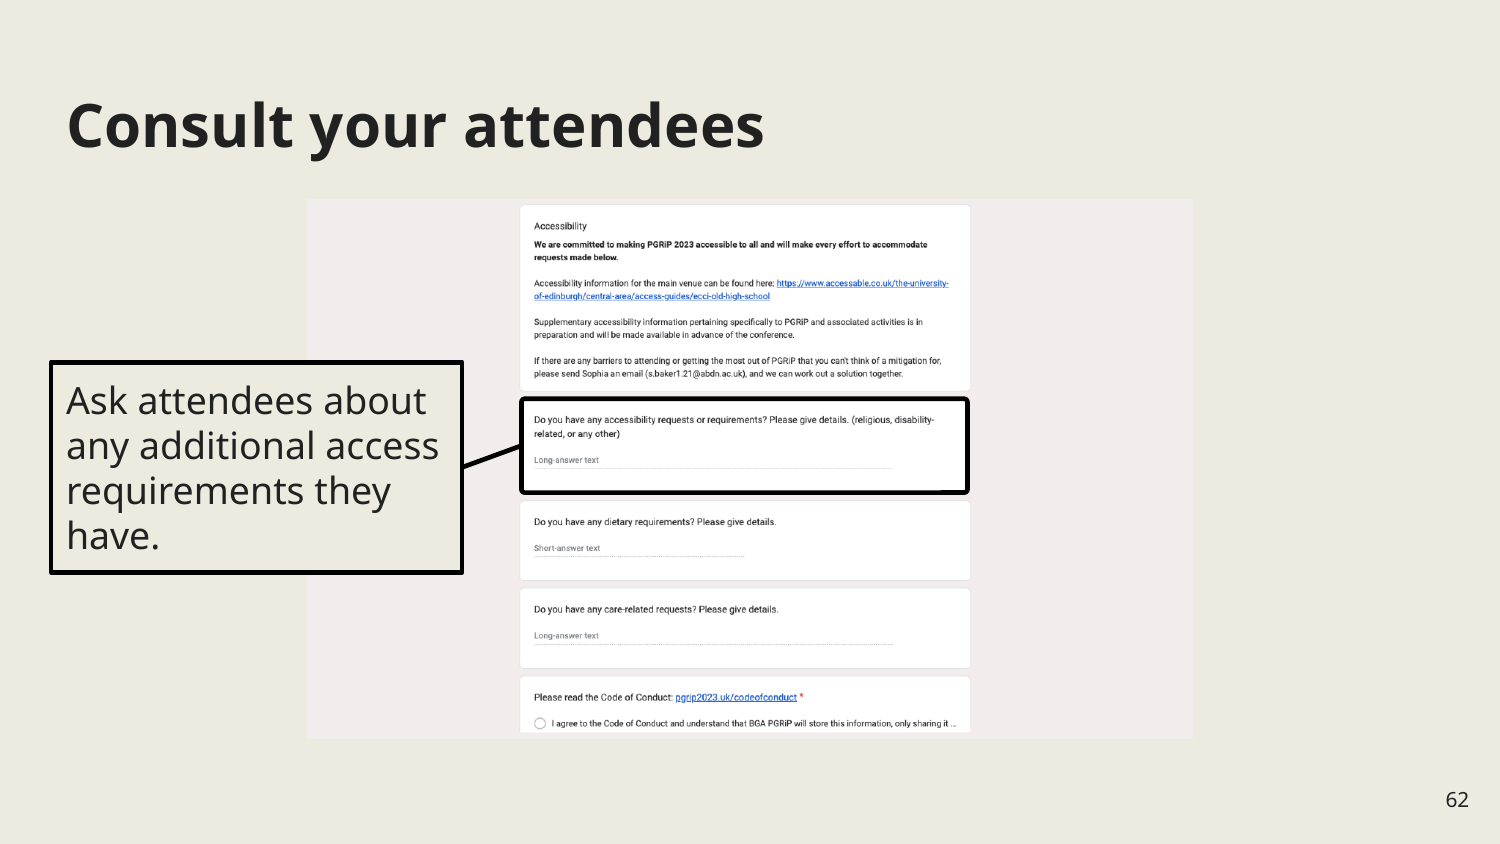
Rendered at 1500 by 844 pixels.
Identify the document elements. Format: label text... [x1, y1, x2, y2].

slide_number 62 [1394, 769, 1484, 834]
text_box Ask attendees about any additional access requirements they have. [51, 362, 301, 573]
title Consult your attendees [51, 72, 1449, 176]
picture [306, 199, 1194, 739]
